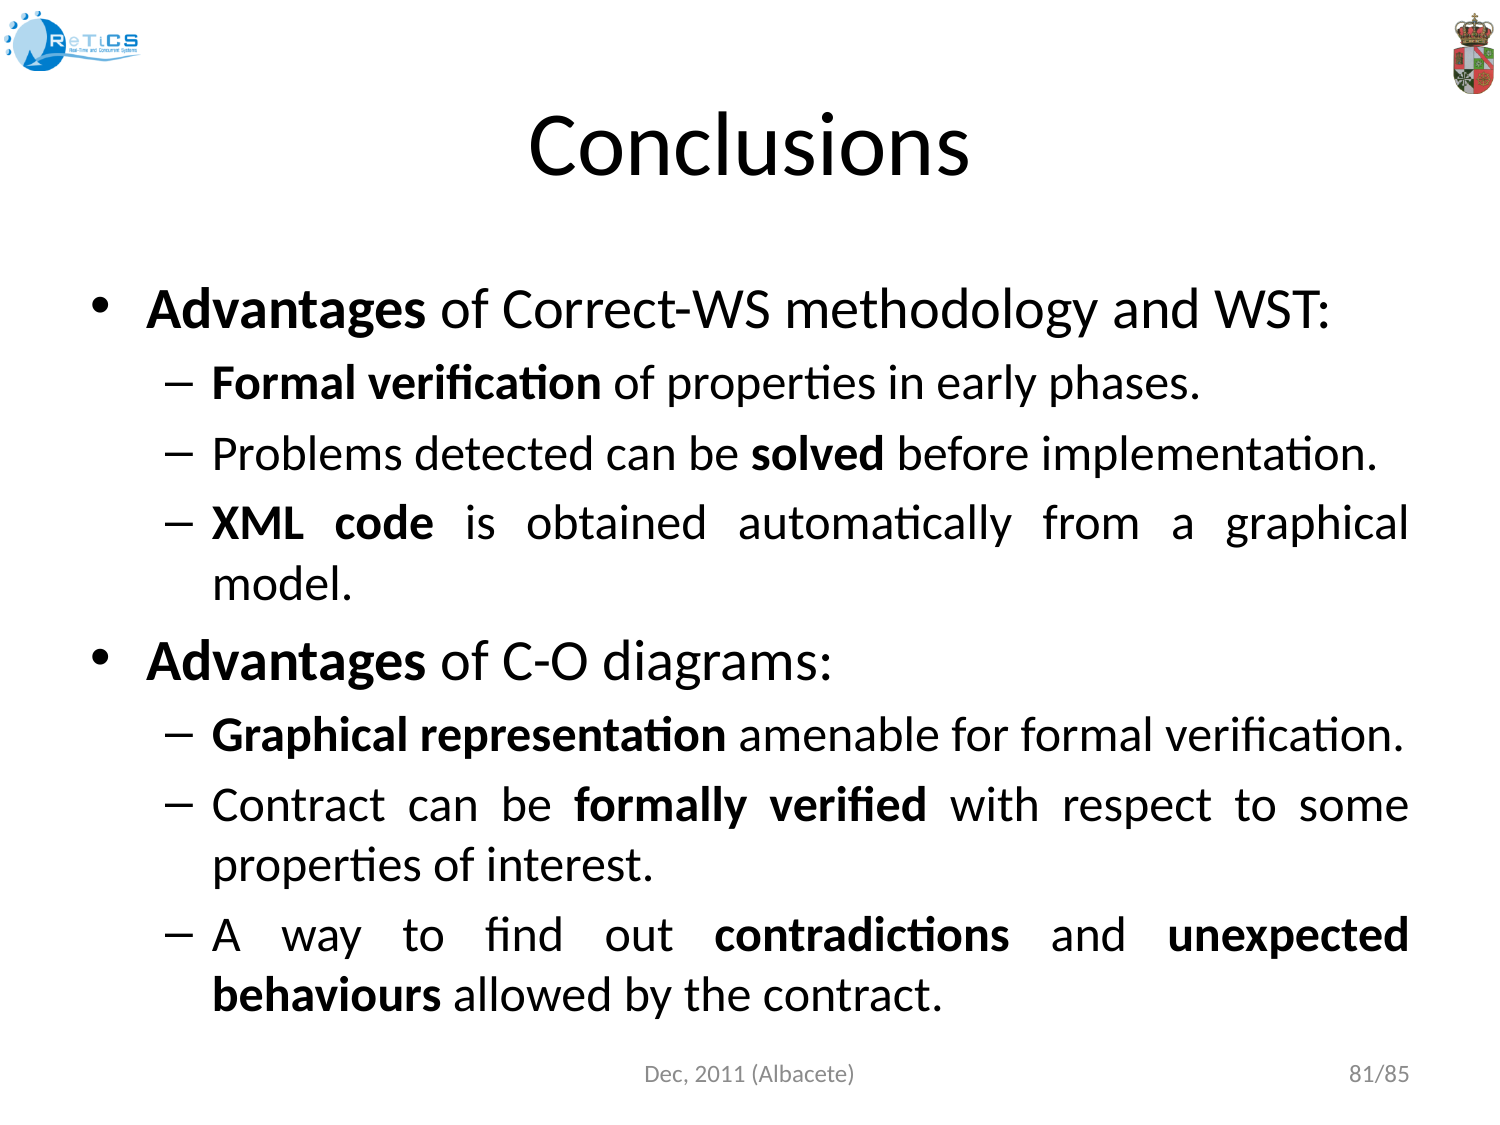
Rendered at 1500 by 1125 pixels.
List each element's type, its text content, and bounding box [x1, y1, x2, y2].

title Conclusions [75, 45, 1425, 233]
list Advantages of Correct-WS methodology and WST: Formal verification of properties in early phases. Problems detected can be solved before implementation. XML code is obtained automatically from a graphical model. Advantages of C-O diagrams: Graphical representation amenable for formal verification. Contract can be formally verified with respect to some properties of interest. A way to find out contradictions and unexpected behaviours allowed by the contract. [75, 262, 1425, 1032]
picture [4, 10, 141, 71]
footer Dec, 2011 (Albacete) [512, 1042, 988, 1103]
picture [1452, 11, 1494, 94]
slide_number 81/85 [1074, 1042, 1425, 1103]
